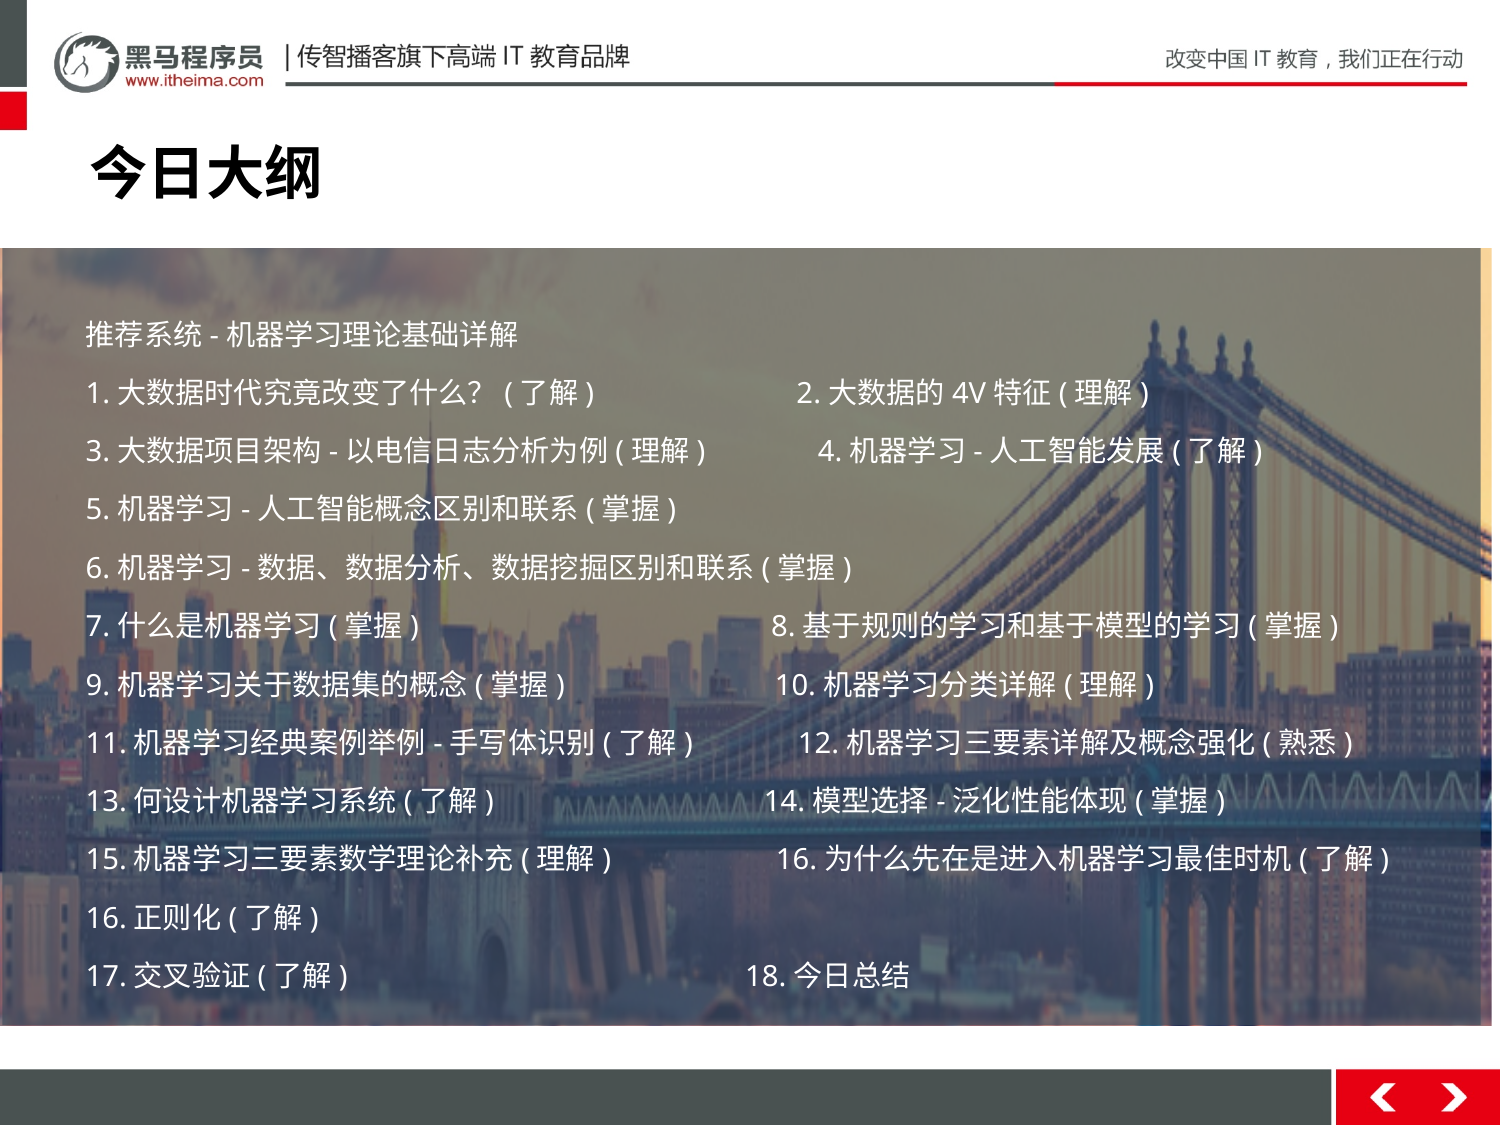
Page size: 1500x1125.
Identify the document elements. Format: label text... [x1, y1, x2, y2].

title 今日大纲 [75, 128, 1425, 236]
picture [0, 0, 1500, 1125]
